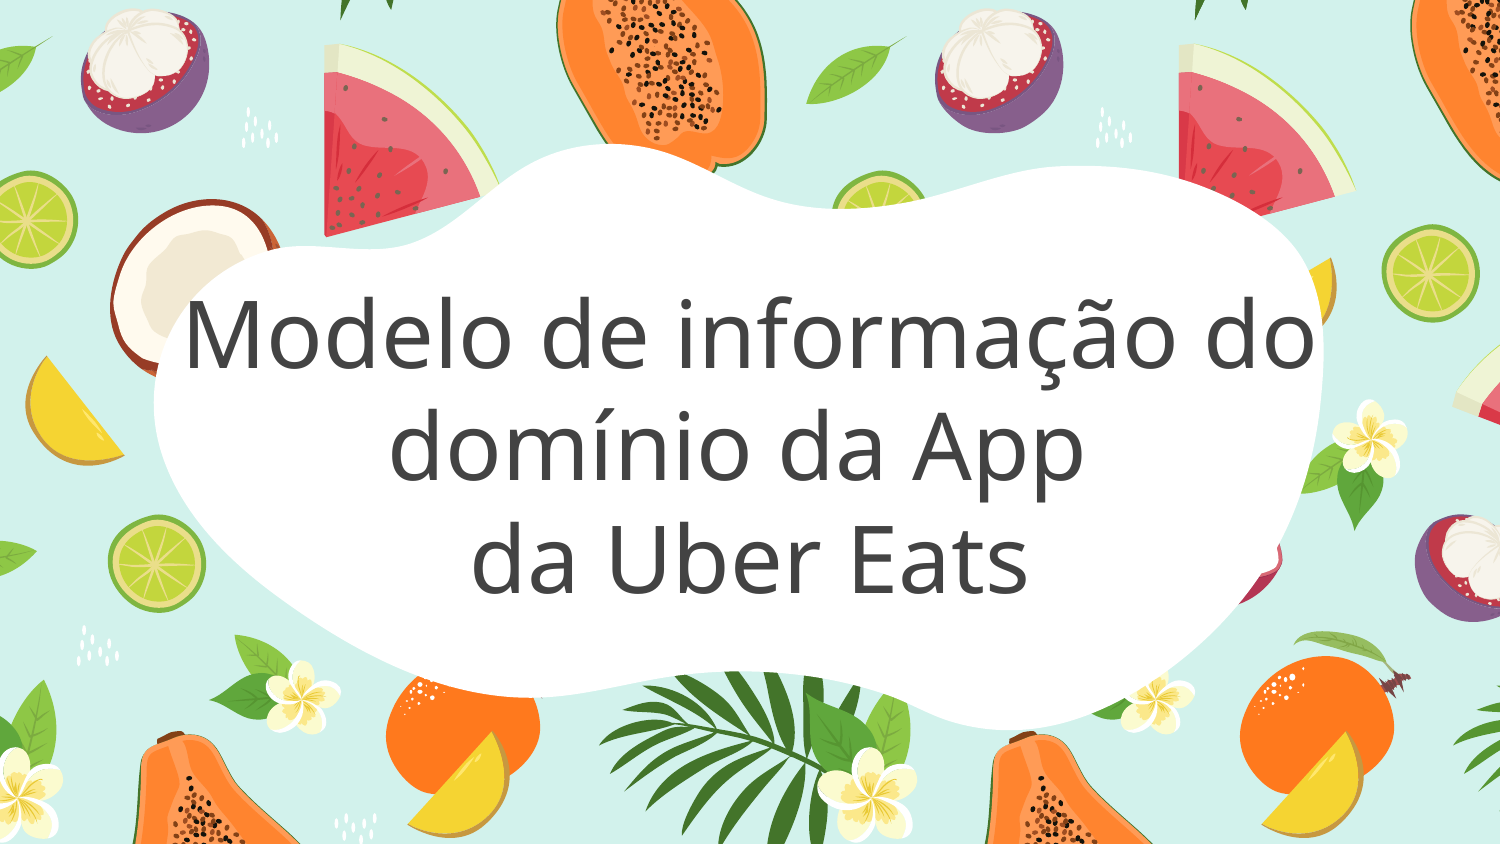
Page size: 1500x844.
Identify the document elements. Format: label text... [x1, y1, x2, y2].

title Modelo de informação do domínio da App da Uber Eats [129, 274, 1371, 612]
